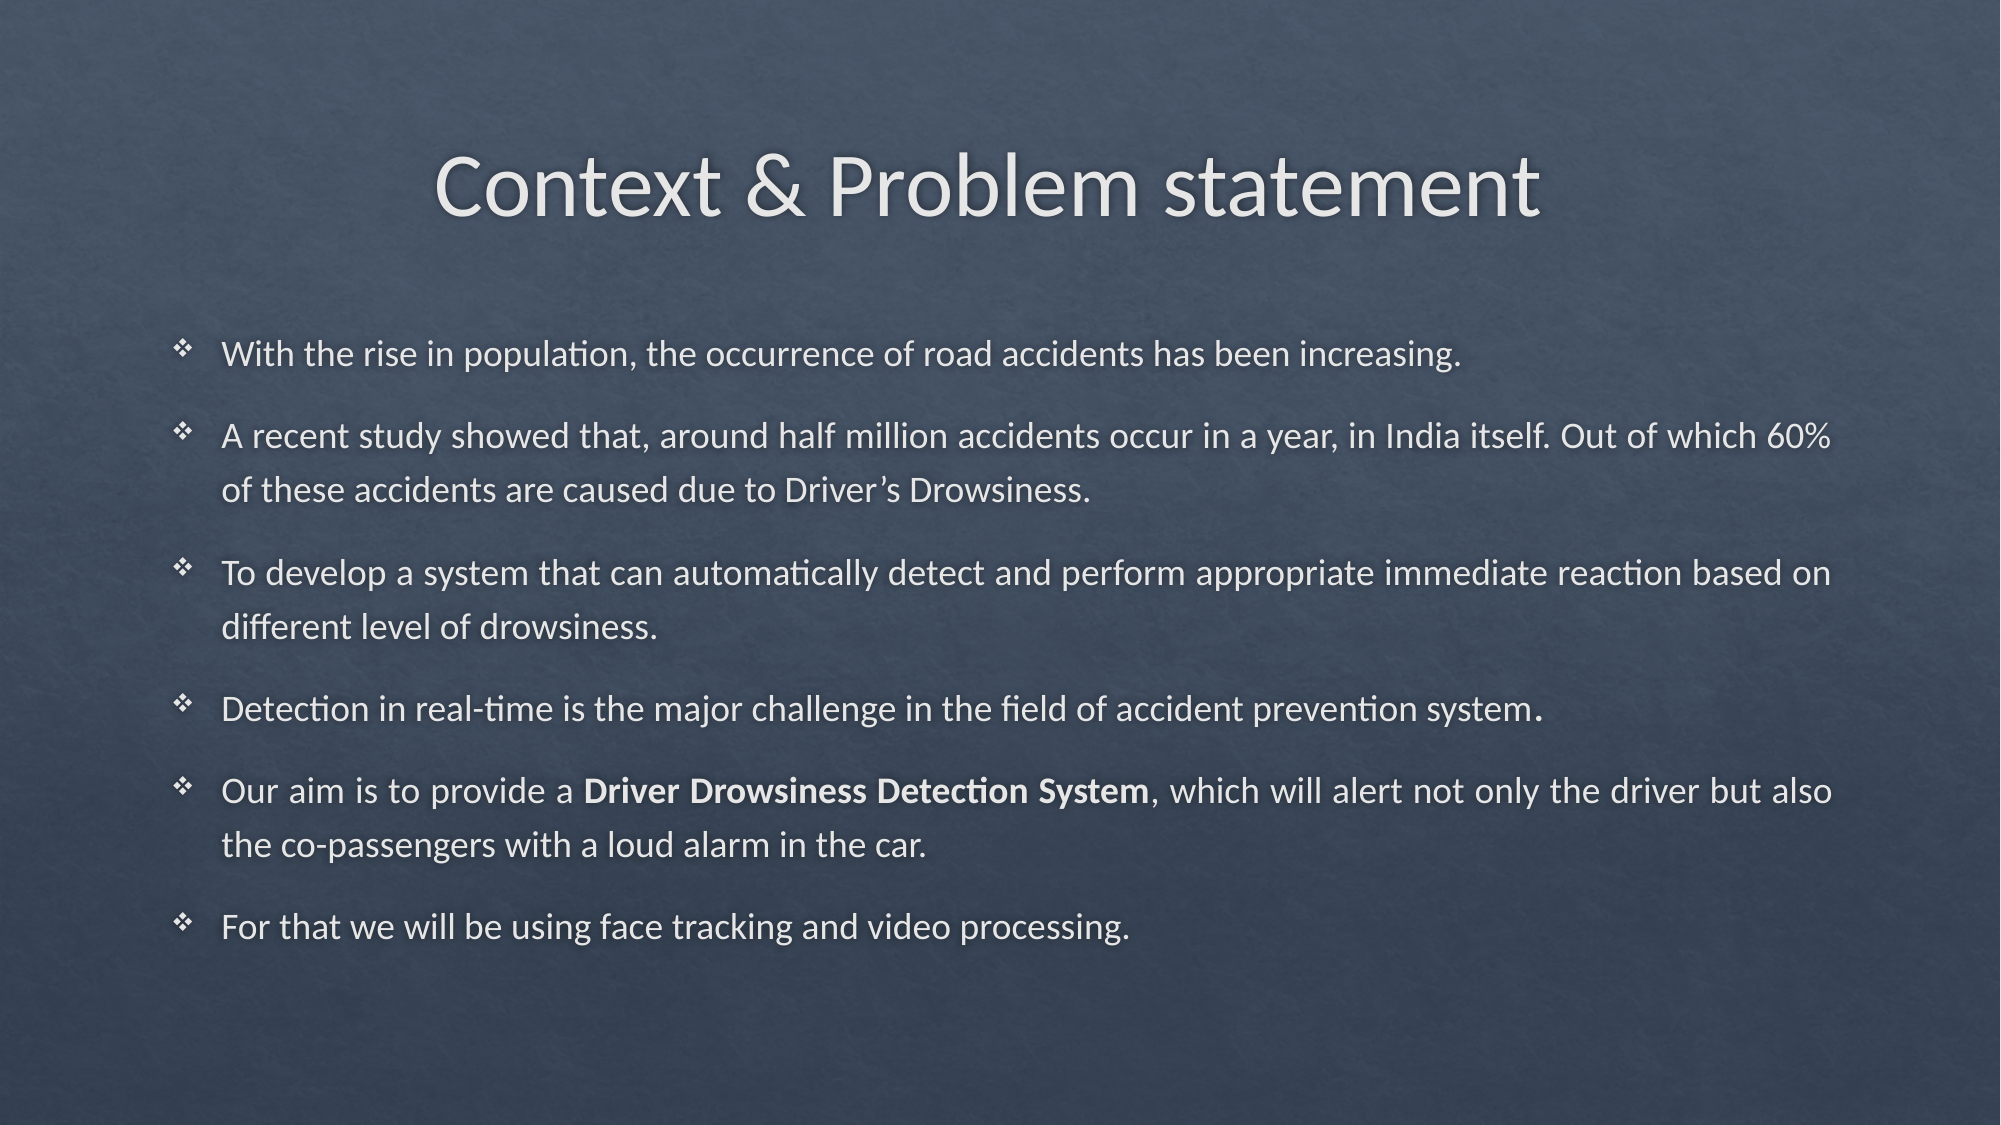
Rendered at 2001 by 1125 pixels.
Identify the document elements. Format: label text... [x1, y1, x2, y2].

list With the rise in population, the occurrence of road accidents has been increasing. A recent study showed that, around half million accidents occur in a year, in India itself. Out of which 60% of these accidents are caused due to Driver’s Drowsiness. To develop a system that can automatically detect and perform appropriate immediate reaction based on different level of drowsiness. Detection in real-time is the major challenge in the field of accident prevention system. Our aim is to provide a Driver Drowsiness Detection System, which will alert not only the driver but also the co-passengers with a loud alarm in the car. For that we will be using face tracking and video processing. [149, 312, 1849, 979]
title Context & Problem statement [149, 99, 1849, 260]
